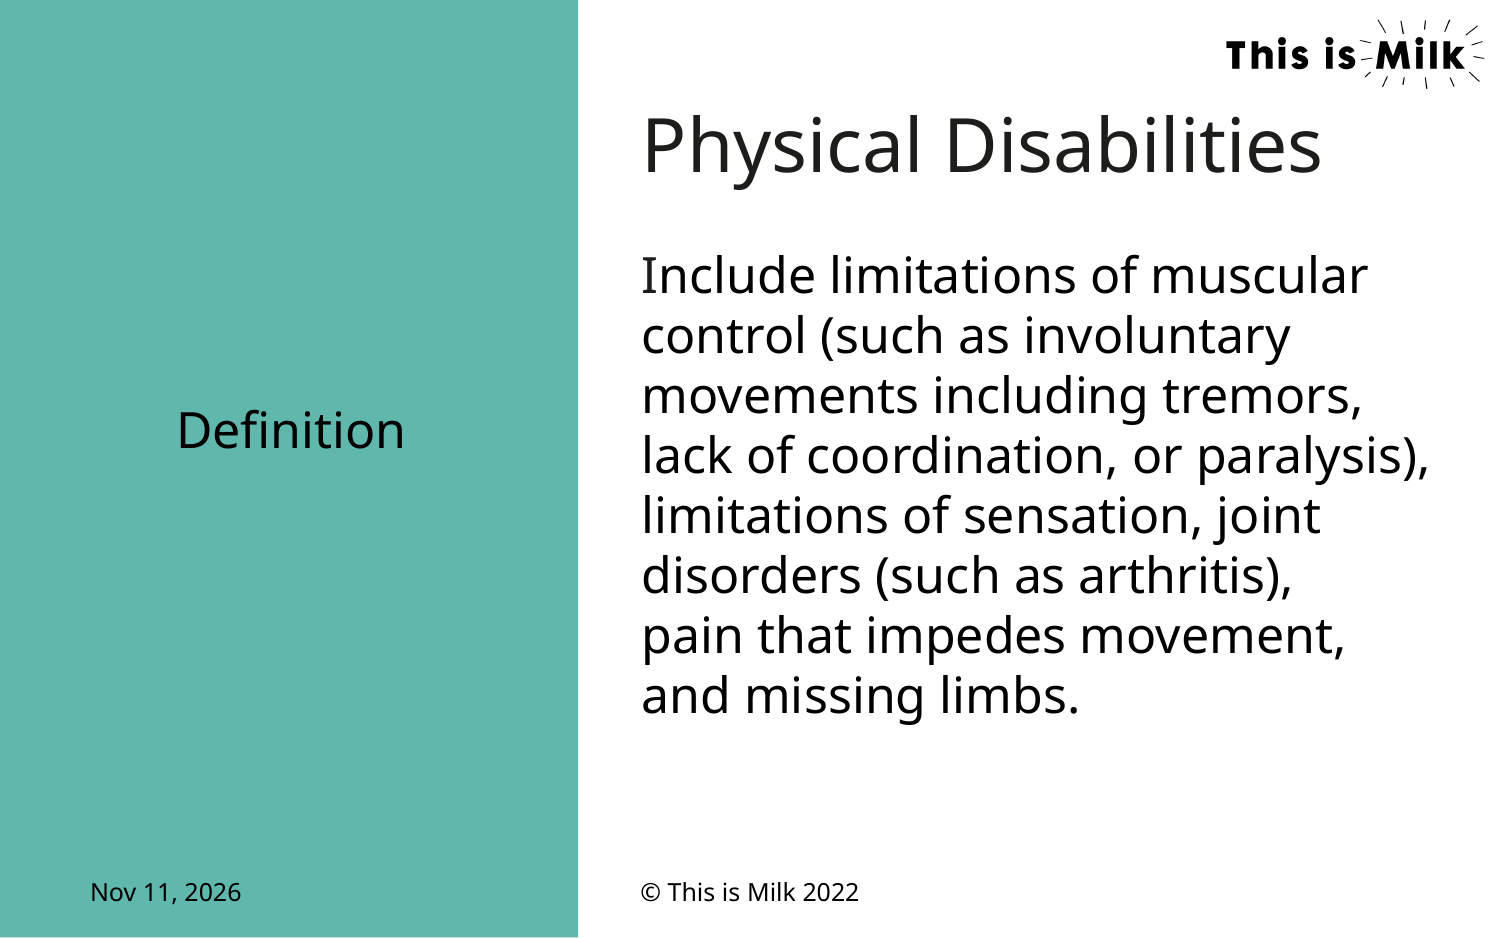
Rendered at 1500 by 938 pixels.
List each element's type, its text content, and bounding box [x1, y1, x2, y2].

list Definition [23, 397, 522, 516]
picture [1208, 0, 1500, 100]
slide_number 9-Jun-22 [75, 868, 425, 919]
text_box © This is Milk 2022 [512, 868, 988, 919]
list Include limitations of muscular control (such as involuntary movements including tremors, lack of coordination, or paralysis), limitations of sensation, joint disorders (such as arthritis), pain that impedes movement, and missing limbs. [626, 236, 1476, 457]
title Physical Disabilities [626, 100, 1500, 198]
